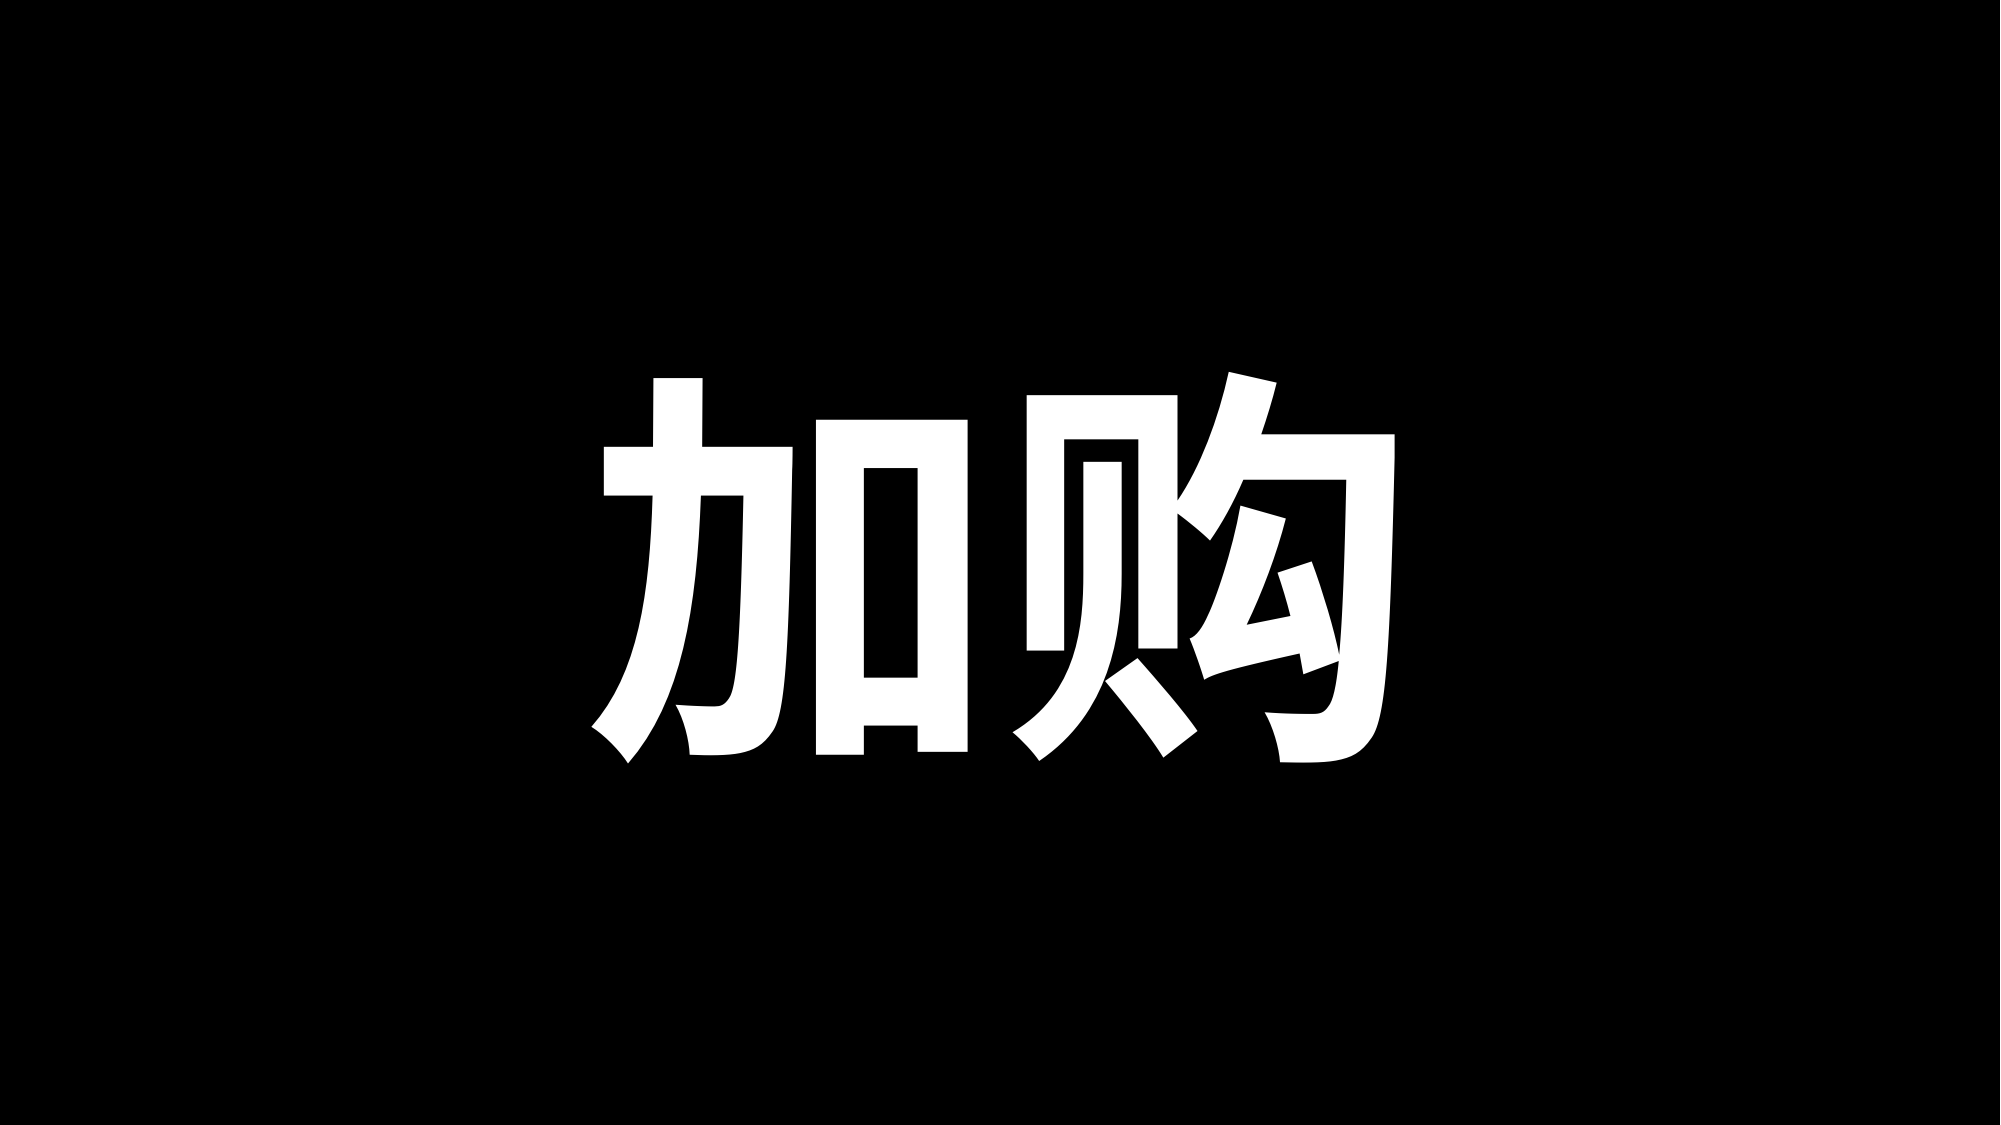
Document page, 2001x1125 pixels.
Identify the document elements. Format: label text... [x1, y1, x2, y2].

text_box 加购 [0, 302, 2000, 818]
